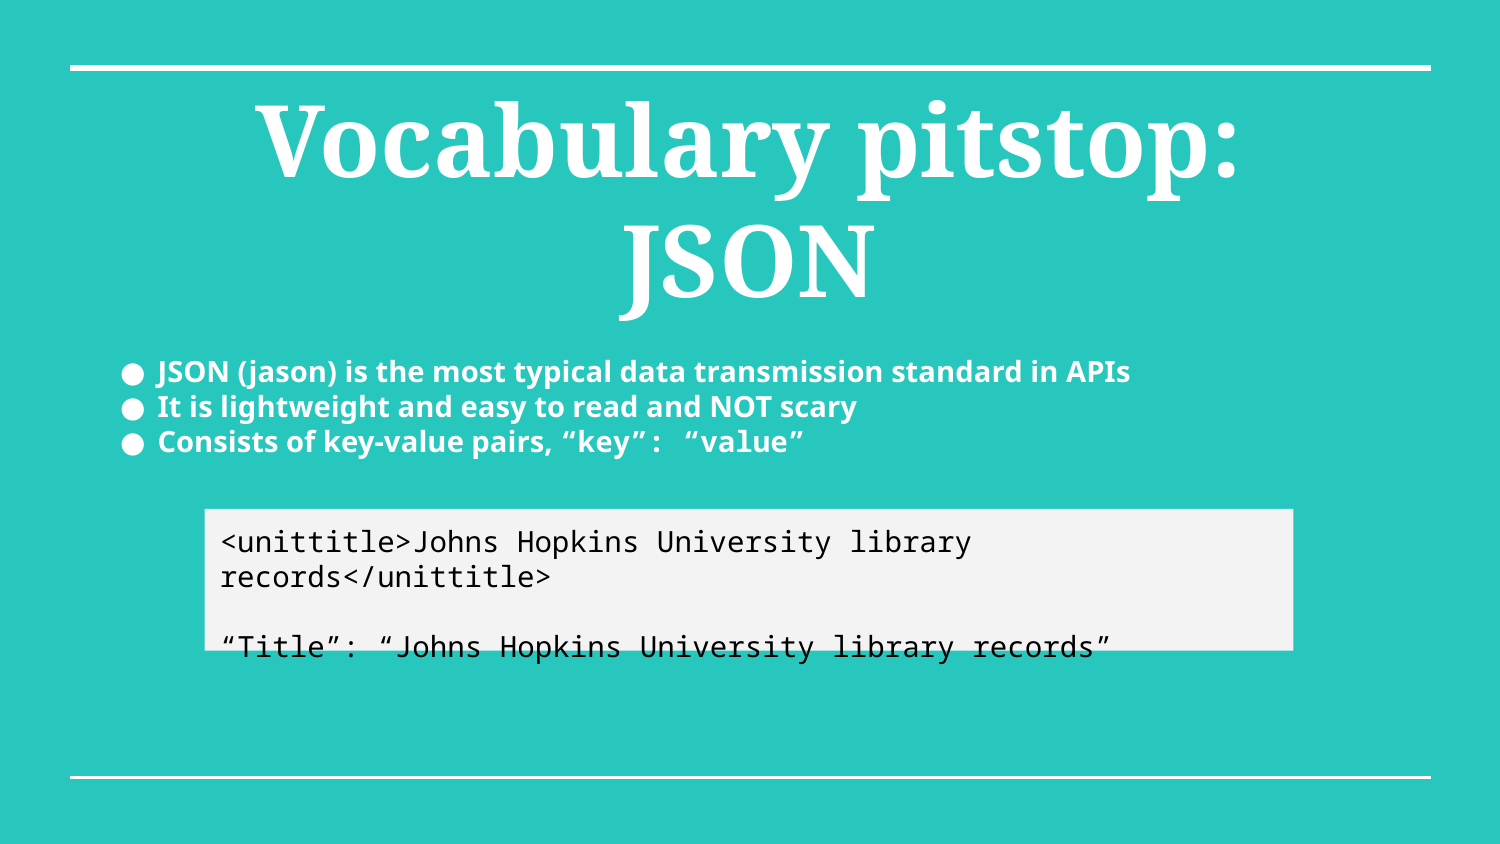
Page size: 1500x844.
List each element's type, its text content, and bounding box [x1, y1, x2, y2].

title Vocabulary pitstop: JSON [68, 96, 1430, 299]
text_box JSON (jason) is the most typical data transmission standard in APIs It is lightweight and easy to read and NOT scary Consists of key-value pairs, “key”: “value” [67, 338, 1431, 817]
text_box <unittitle>Johns Hopkins University library records</unittitle> “Title”: “Johns Hopkins University library records” [204, 508, 1294, 651]
